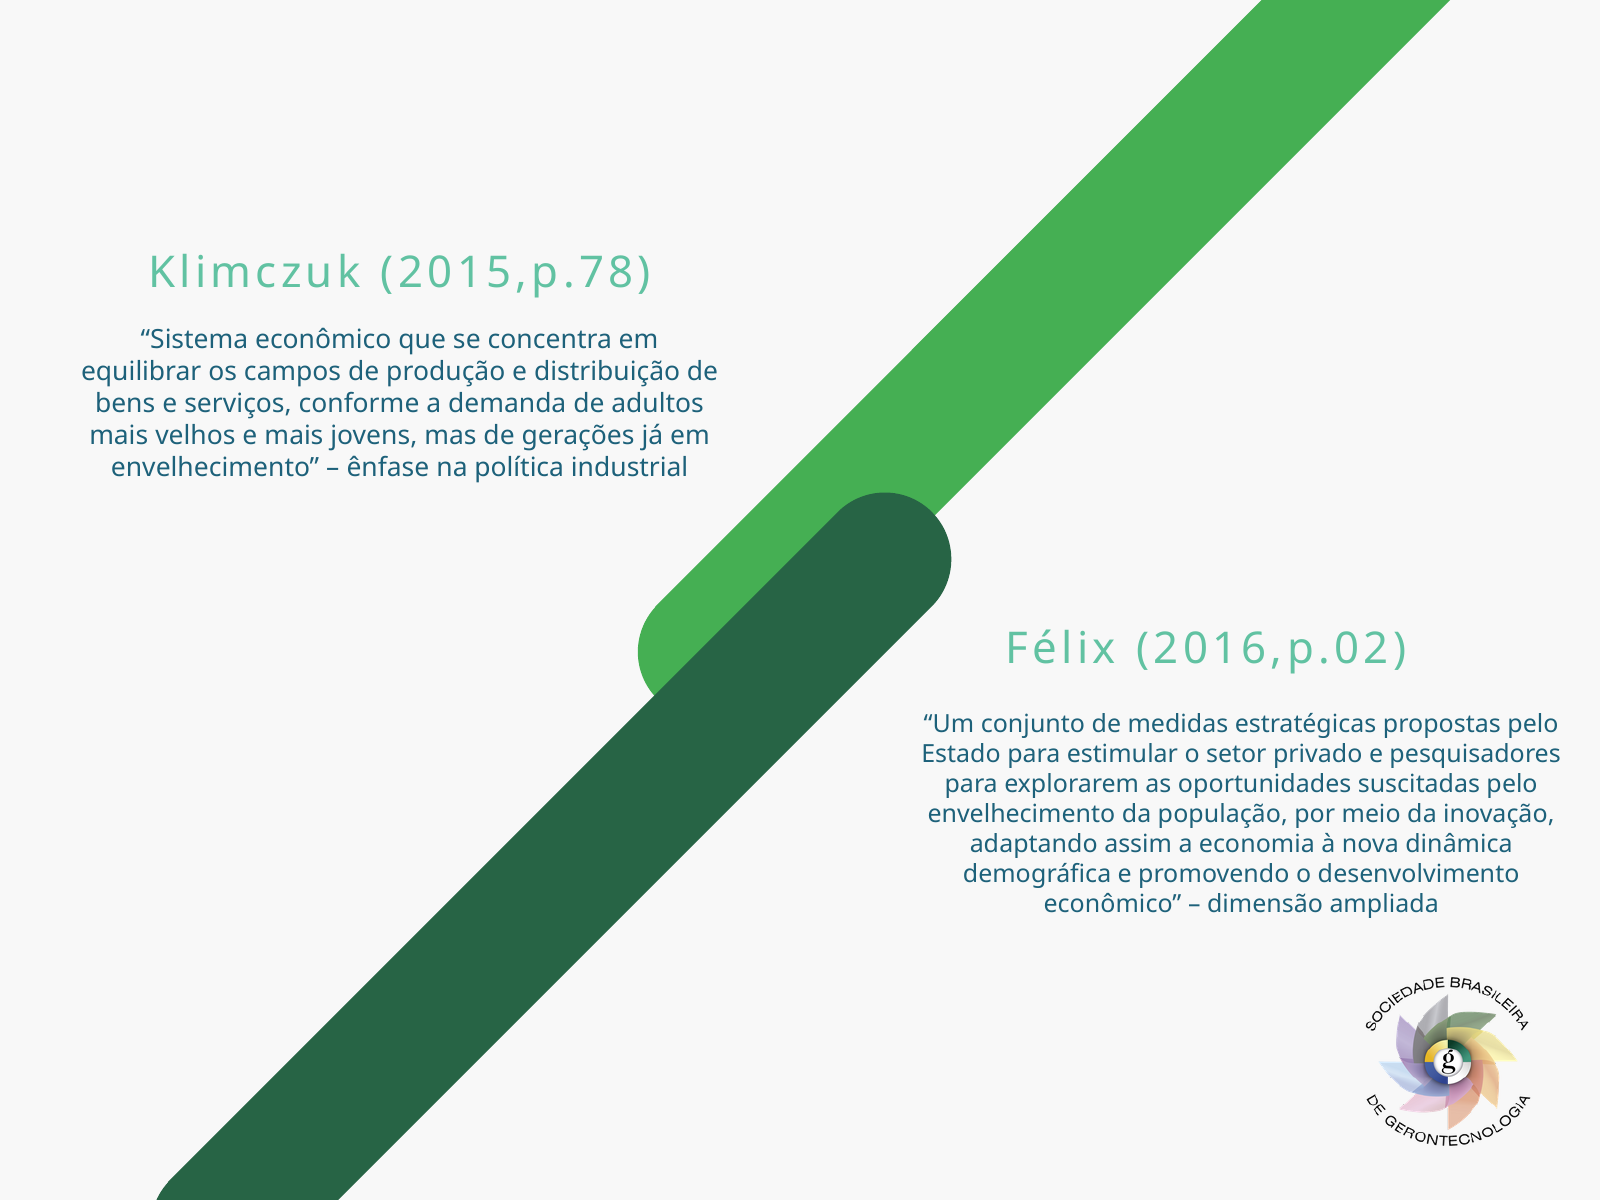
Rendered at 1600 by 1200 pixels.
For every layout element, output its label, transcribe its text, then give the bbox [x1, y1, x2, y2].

list Klimczuk (2015,p.78) [62, 235, 738, 305]
list “Sistema econômico que se concentra em equilibrar os campos de produção e distribuição de bens e serviços, conforme a demanda de adultos mais velhos e mais jovens, mas de gerações já em envelhecimento” – ênfase na política industrial [62, 314, 738, 513]
picture [1351, 967, 1544, 1160]
list “Um conjunto de medidas estratégicas propostas pelo Estado para estimular o setor privado e pesquisadores para explorarem as oportunidades suscitadas pelo envelhecimento da população, por meio da inovação, adaptando assim a economia à nova dinâmica demográfica e promovendo o desenvolvimento econômico” – dimensão ampliada [904, 700, 1580, 898]
list Félix (2016,p.02) [868, 612, 1544, 688]
